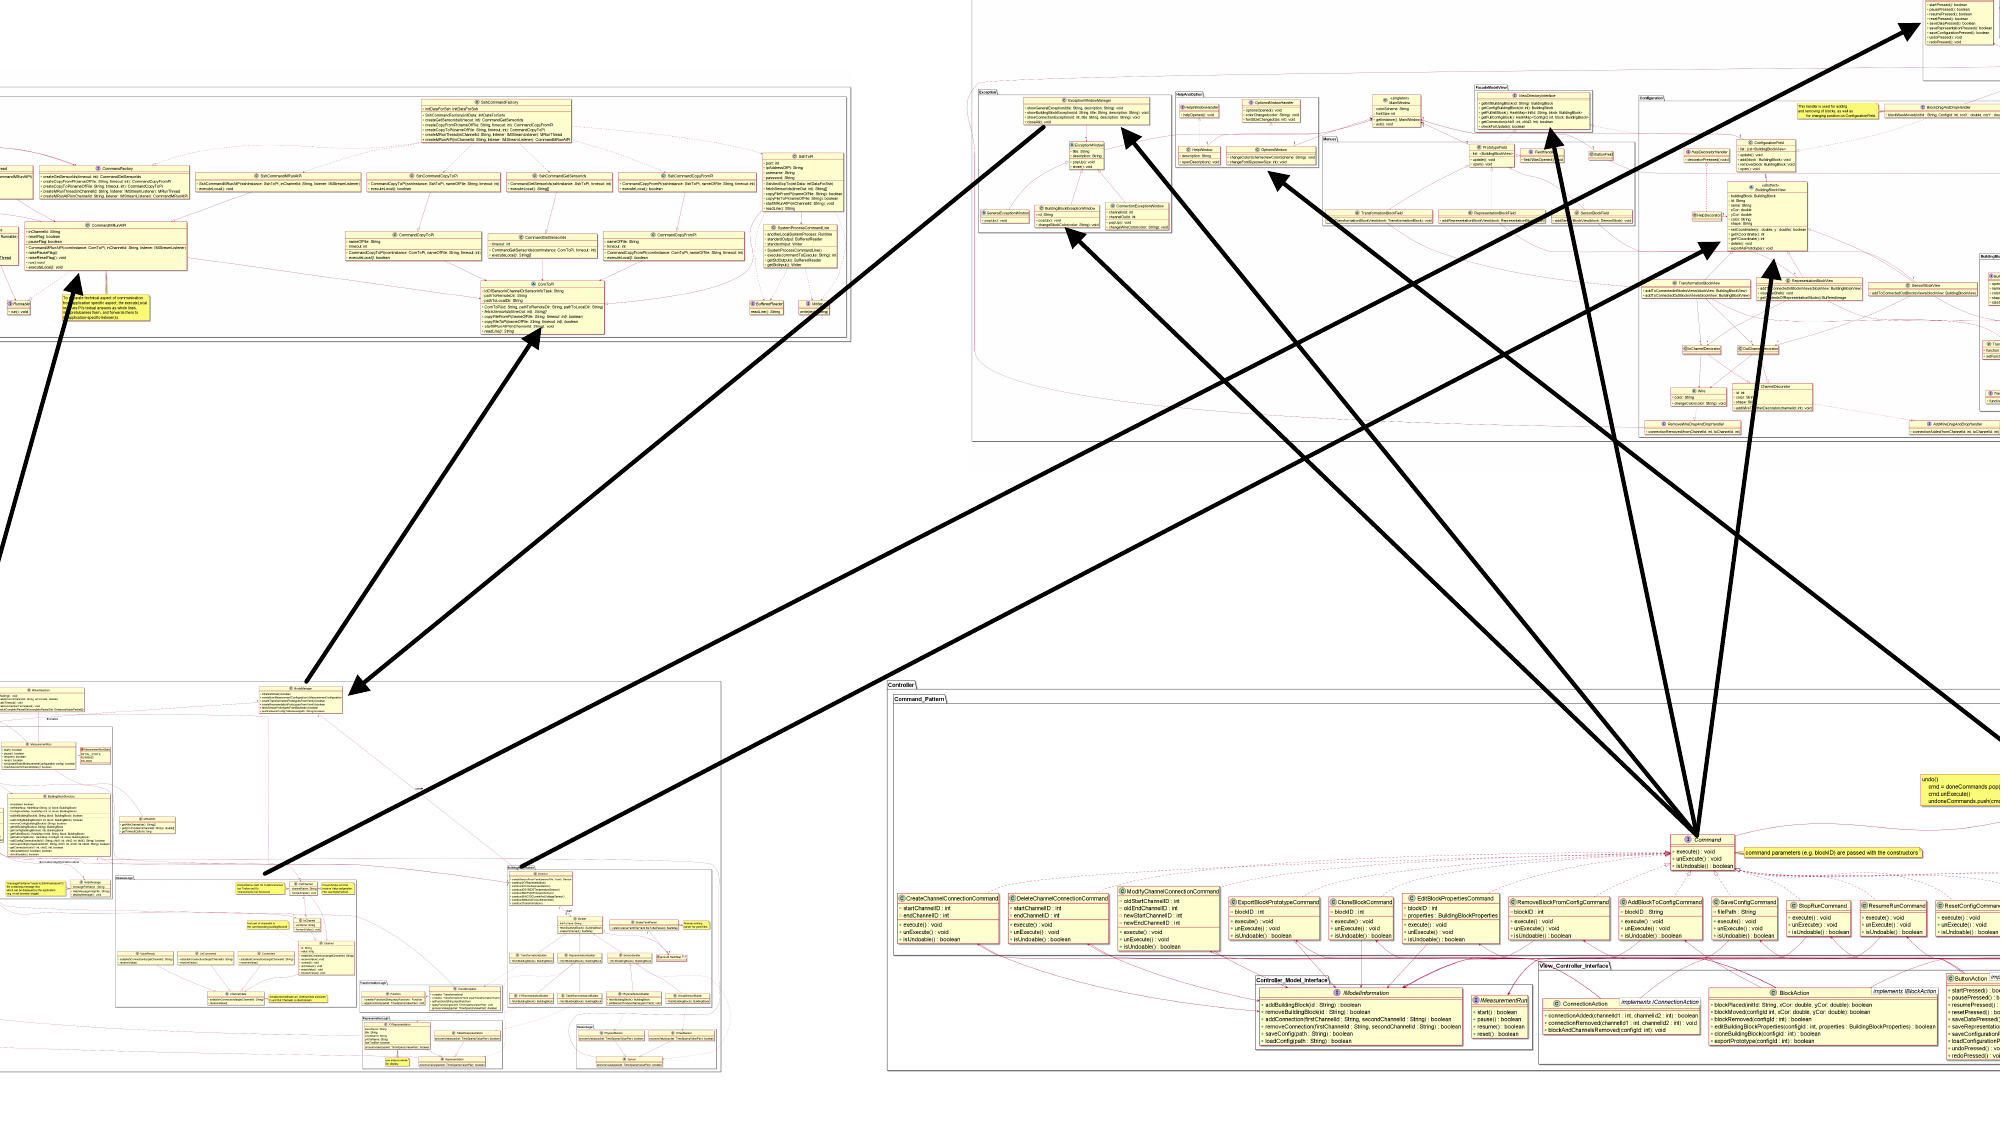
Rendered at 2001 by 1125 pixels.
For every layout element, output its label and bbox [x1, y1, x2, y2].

text_box [0, 0, 2000, 1073]
text_box [264, 22, 1921, 874]
text_box [306, 327, 542, 682]
text_box [1267, 170, 2000, 756]
text_box [0, 272, 79, 731]
